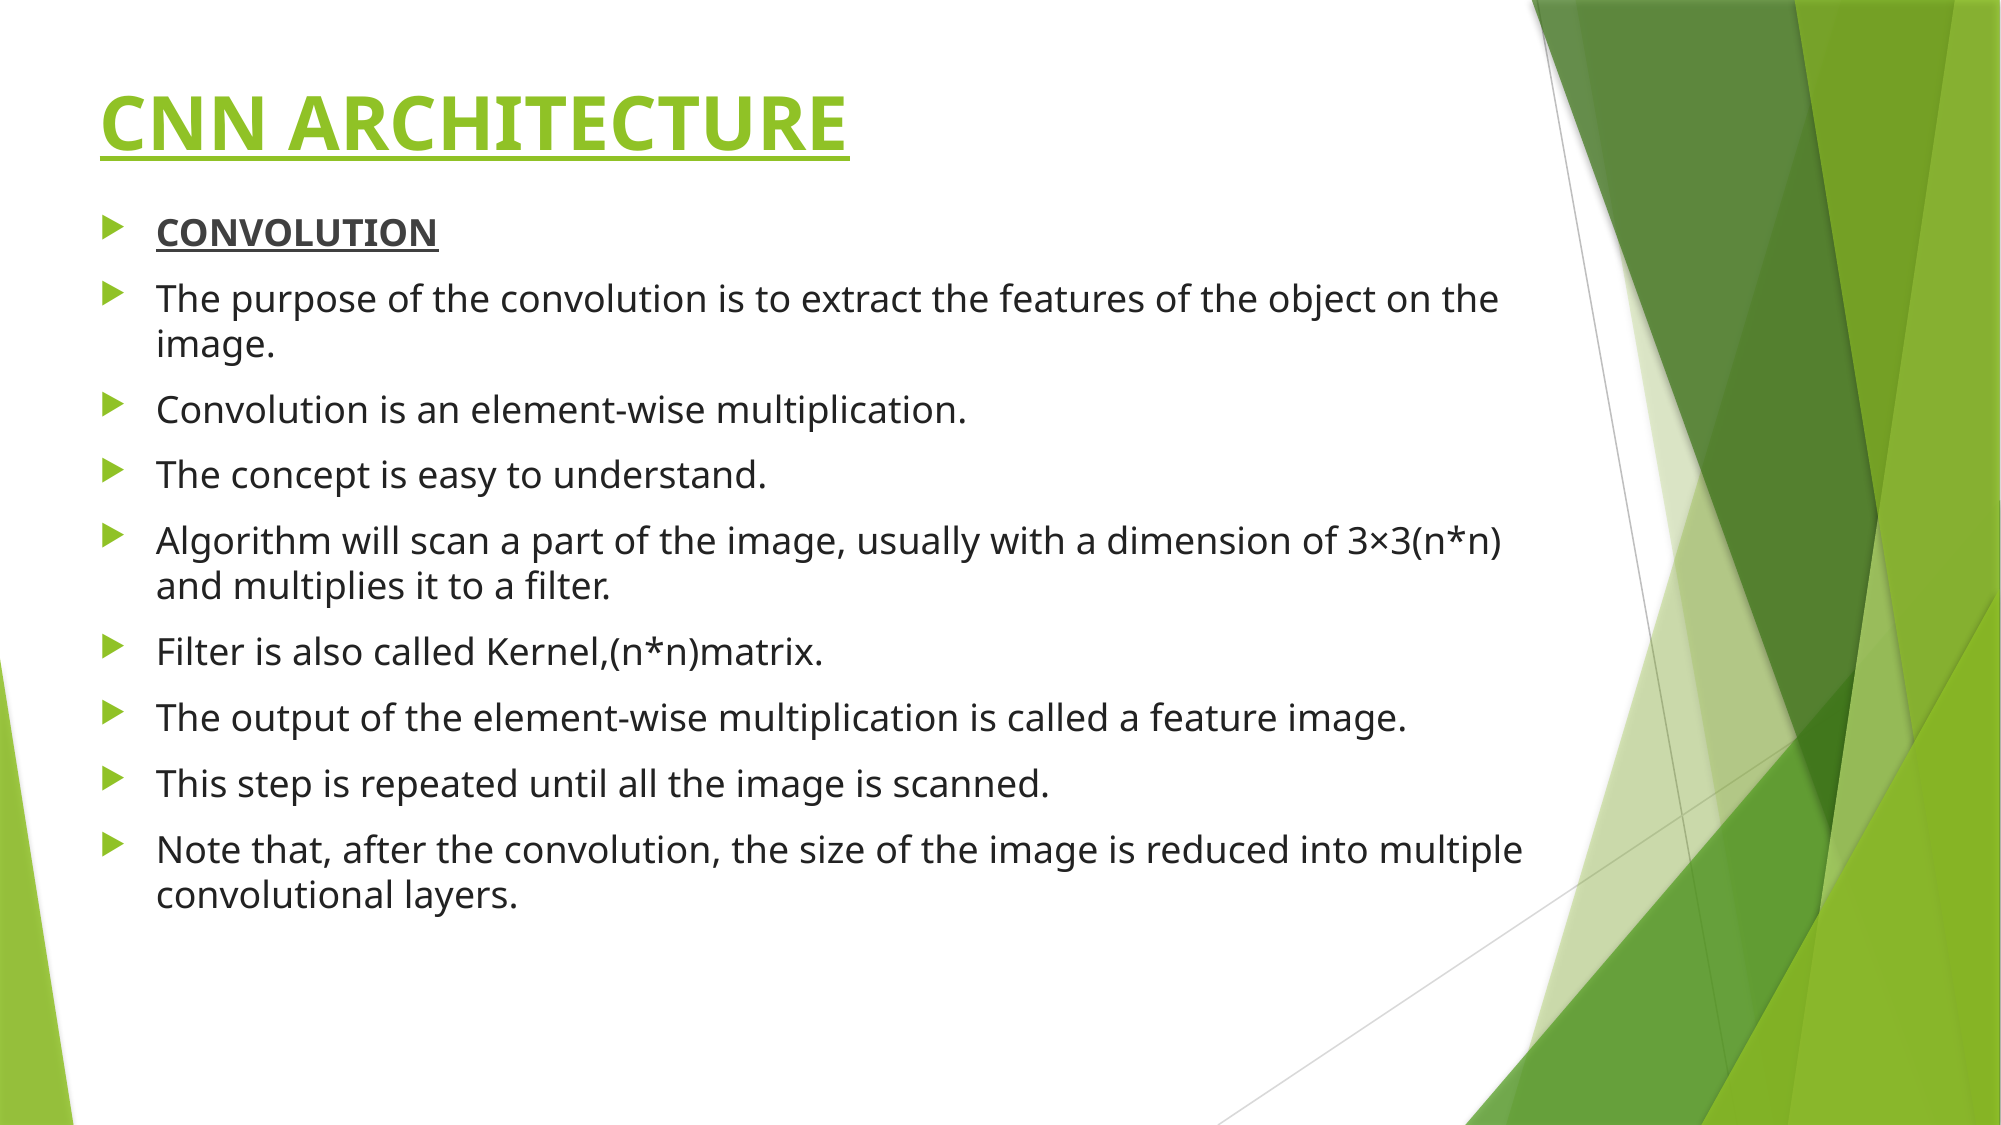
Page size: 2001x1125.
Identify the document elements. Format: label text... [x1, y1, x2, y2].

list CONVOLUTION The purpose of the convolution is to extract the features of the object on the image. Convolution is an element-wise multiplication. The concept is easy to understand. Algorithm will scan a part of the image, usually with a dimension of 3×3(n*n) and multiplies it to a filter. Filter is also called Kernel,(n*n)matrix. The output of the element-wise multiplication is called a feature image. This step is repeated until all the image is scanned. Note that, after the convolution, the size of the image is reduced into multiple convolutional layers. [84, 201, 1574, 987]
title CNN ARCHITECTURE [84, 67, 1495, 174]
